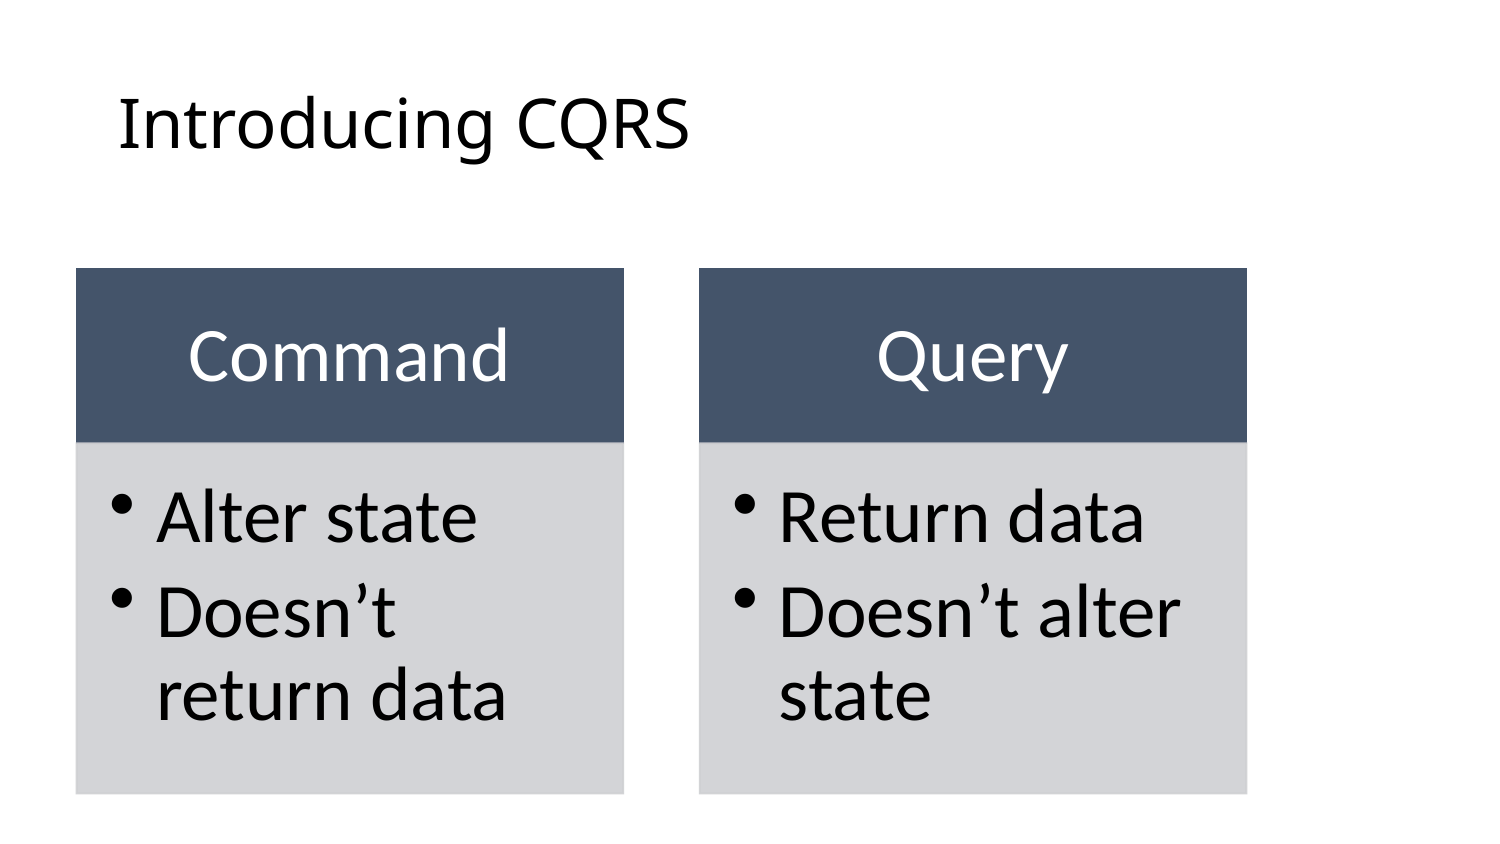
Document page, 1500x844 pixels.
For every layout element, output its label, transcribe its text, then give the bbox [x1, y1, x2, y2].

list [76, 261, 1247, 801]
title Introducing CQRS [103, 44, 1397, 208]
